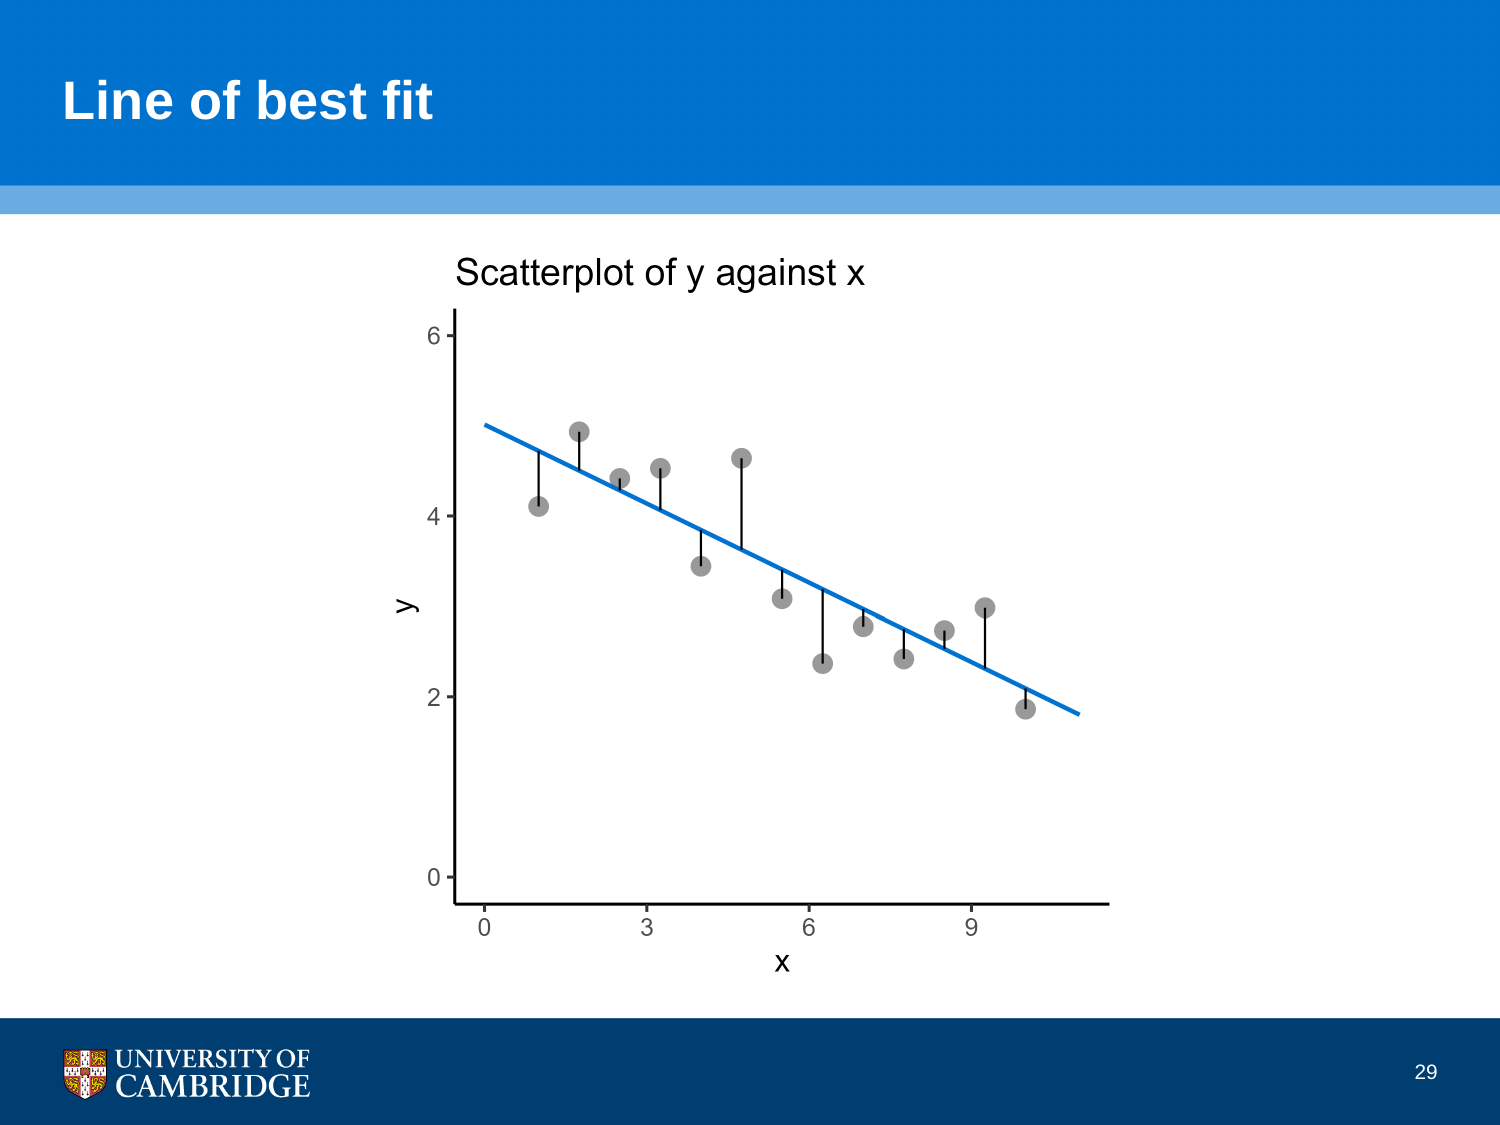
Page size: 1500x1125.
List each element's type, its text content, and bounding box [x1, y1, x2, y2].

picture [0, 0, 1500, 1125]
slide_number 29 [1289, 1058, 1438, 1088]
title Line of best fit [62, 65, 1438, 136]
